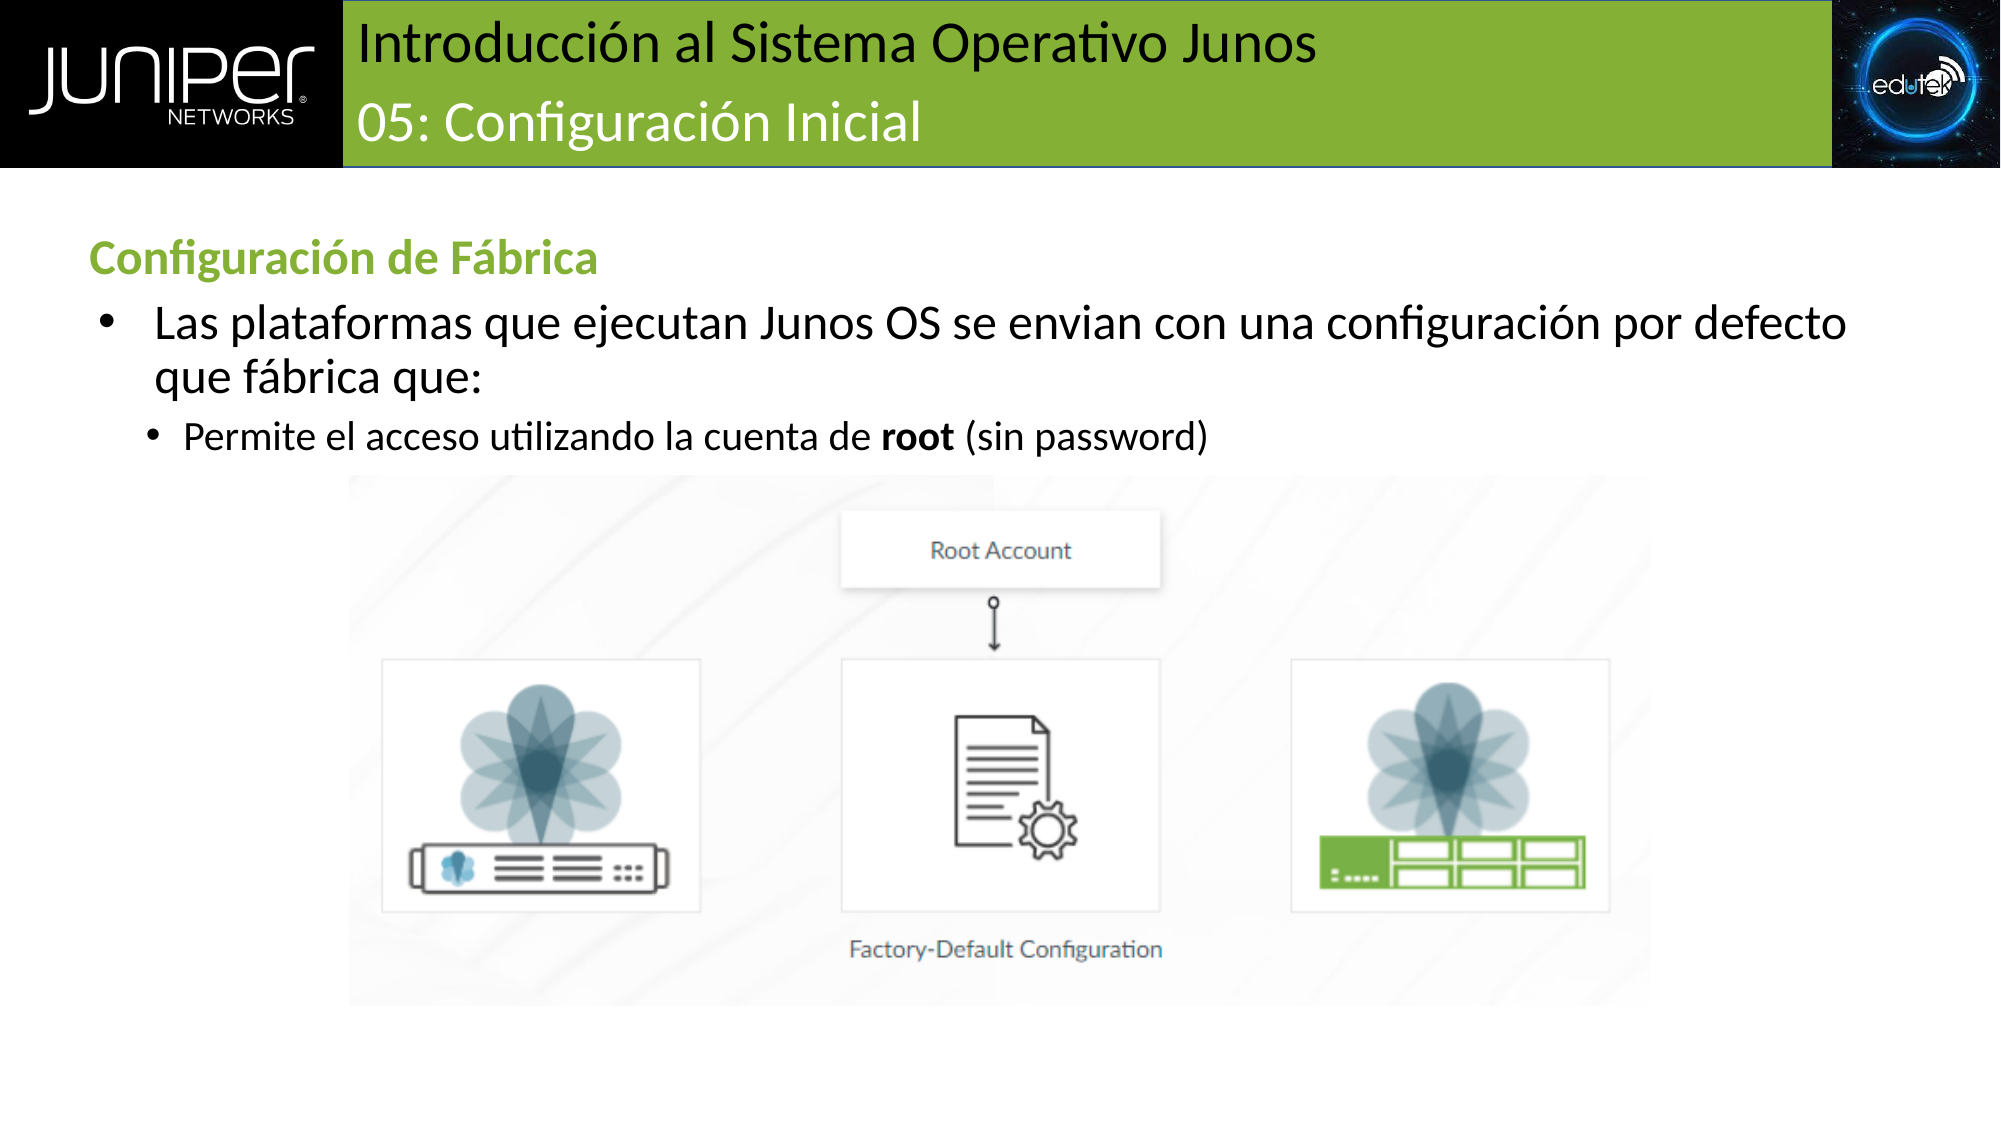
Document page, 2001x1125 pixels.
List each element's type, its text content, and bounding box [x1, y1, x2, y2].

picture [1832, 84, 2000, 168]
title Introducción al Sistema Operativo Junos [342, 3, 2000, 84]
picture [0, 0, 343, 168]
list 05: Configuración Inicial [342, 83, 1606, 168]
picture [349, 475, 1651, 1006]
list Configuración de Fábrica Las plataformas que ejecutan Junos OS se envian con una configuración por defecto que fábrica que: Permite el acceso utilizando la cuenta de root (sin password) [74, 224, 1926, 938]
